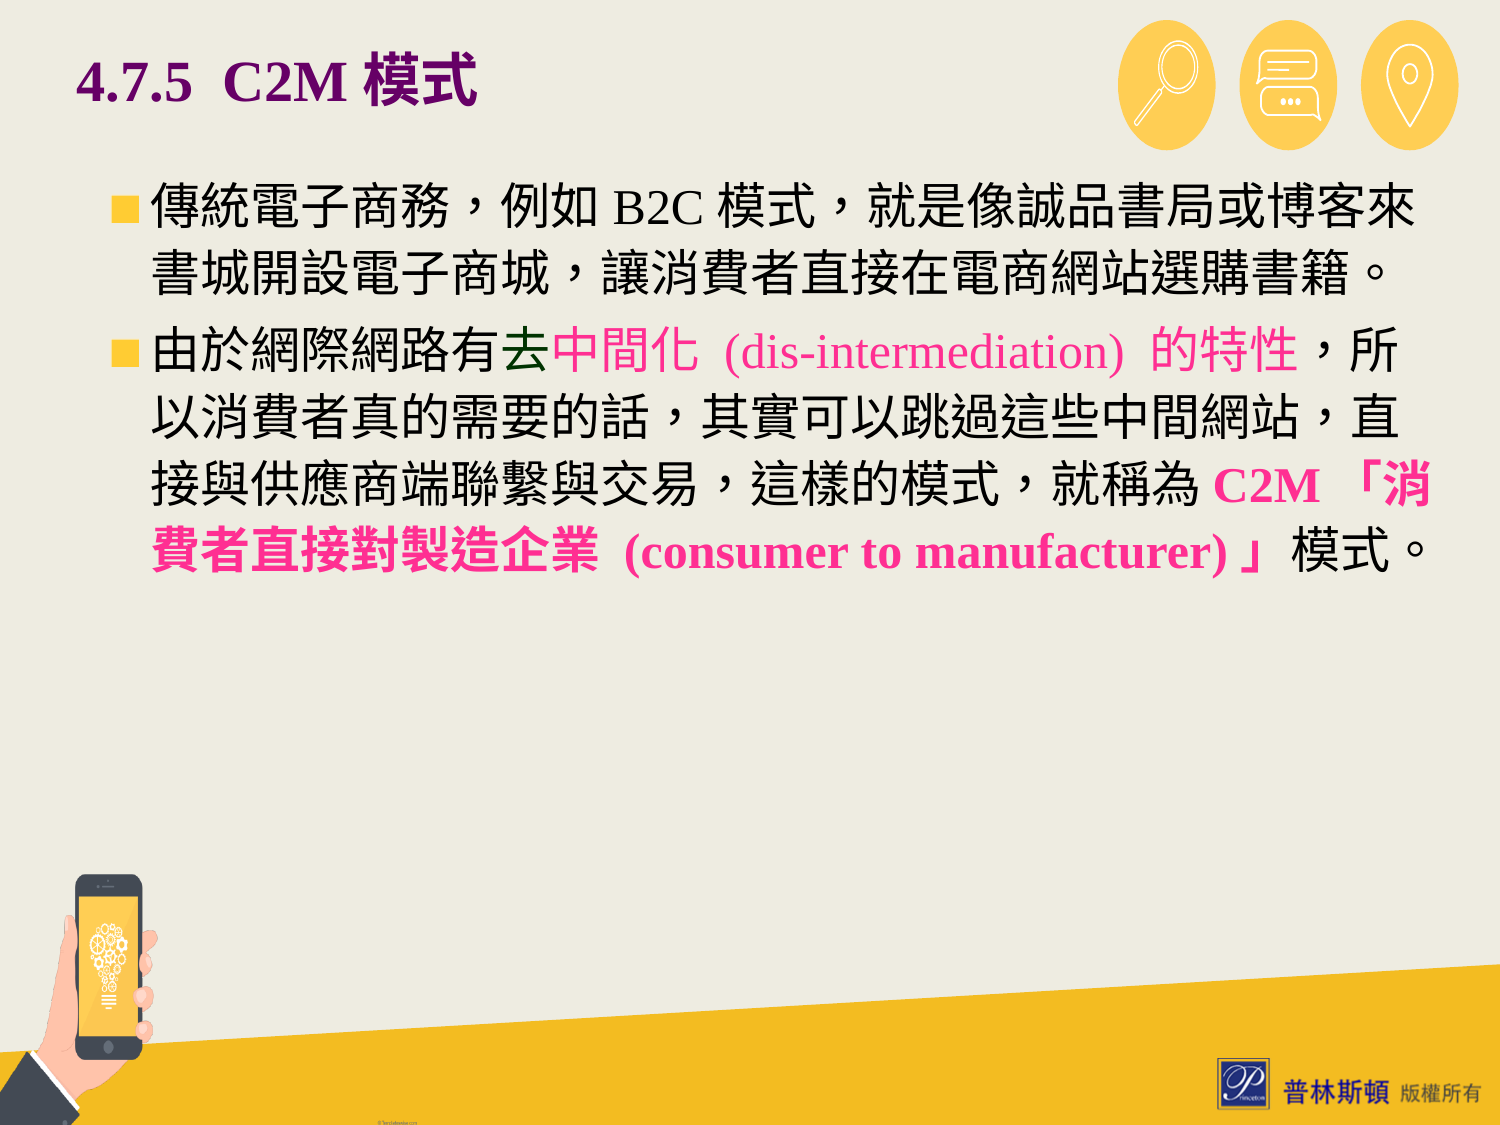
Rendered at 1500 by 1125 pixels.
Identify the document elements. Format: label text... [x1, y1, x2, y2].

title 4.7.5 C2M模式 [76, 19, 1459, 114]
picture [103, 331, 139, 367]
picture [103, 187, 139, 223]
picture [1217, 1058, 1500, 1125]
list 傳統電子商務，例如B2C模式，就是像誠品書局或博客來書城開設電子商城，讓消費者直接在電商網站選購書籍。 由於網際網路有去中間化 (dis-intermediation) 的特性，所以消費者真的需要的話，其實可以跳過這些中間網站，直接與供應商端聯繫與交易，這樣的模式，就稱為C2M「消費者直接對製造企業 (consumer to manufacturer)」模式。 [76, 160, 1459, 1059]
picture [0, 811, 420, 1125]
